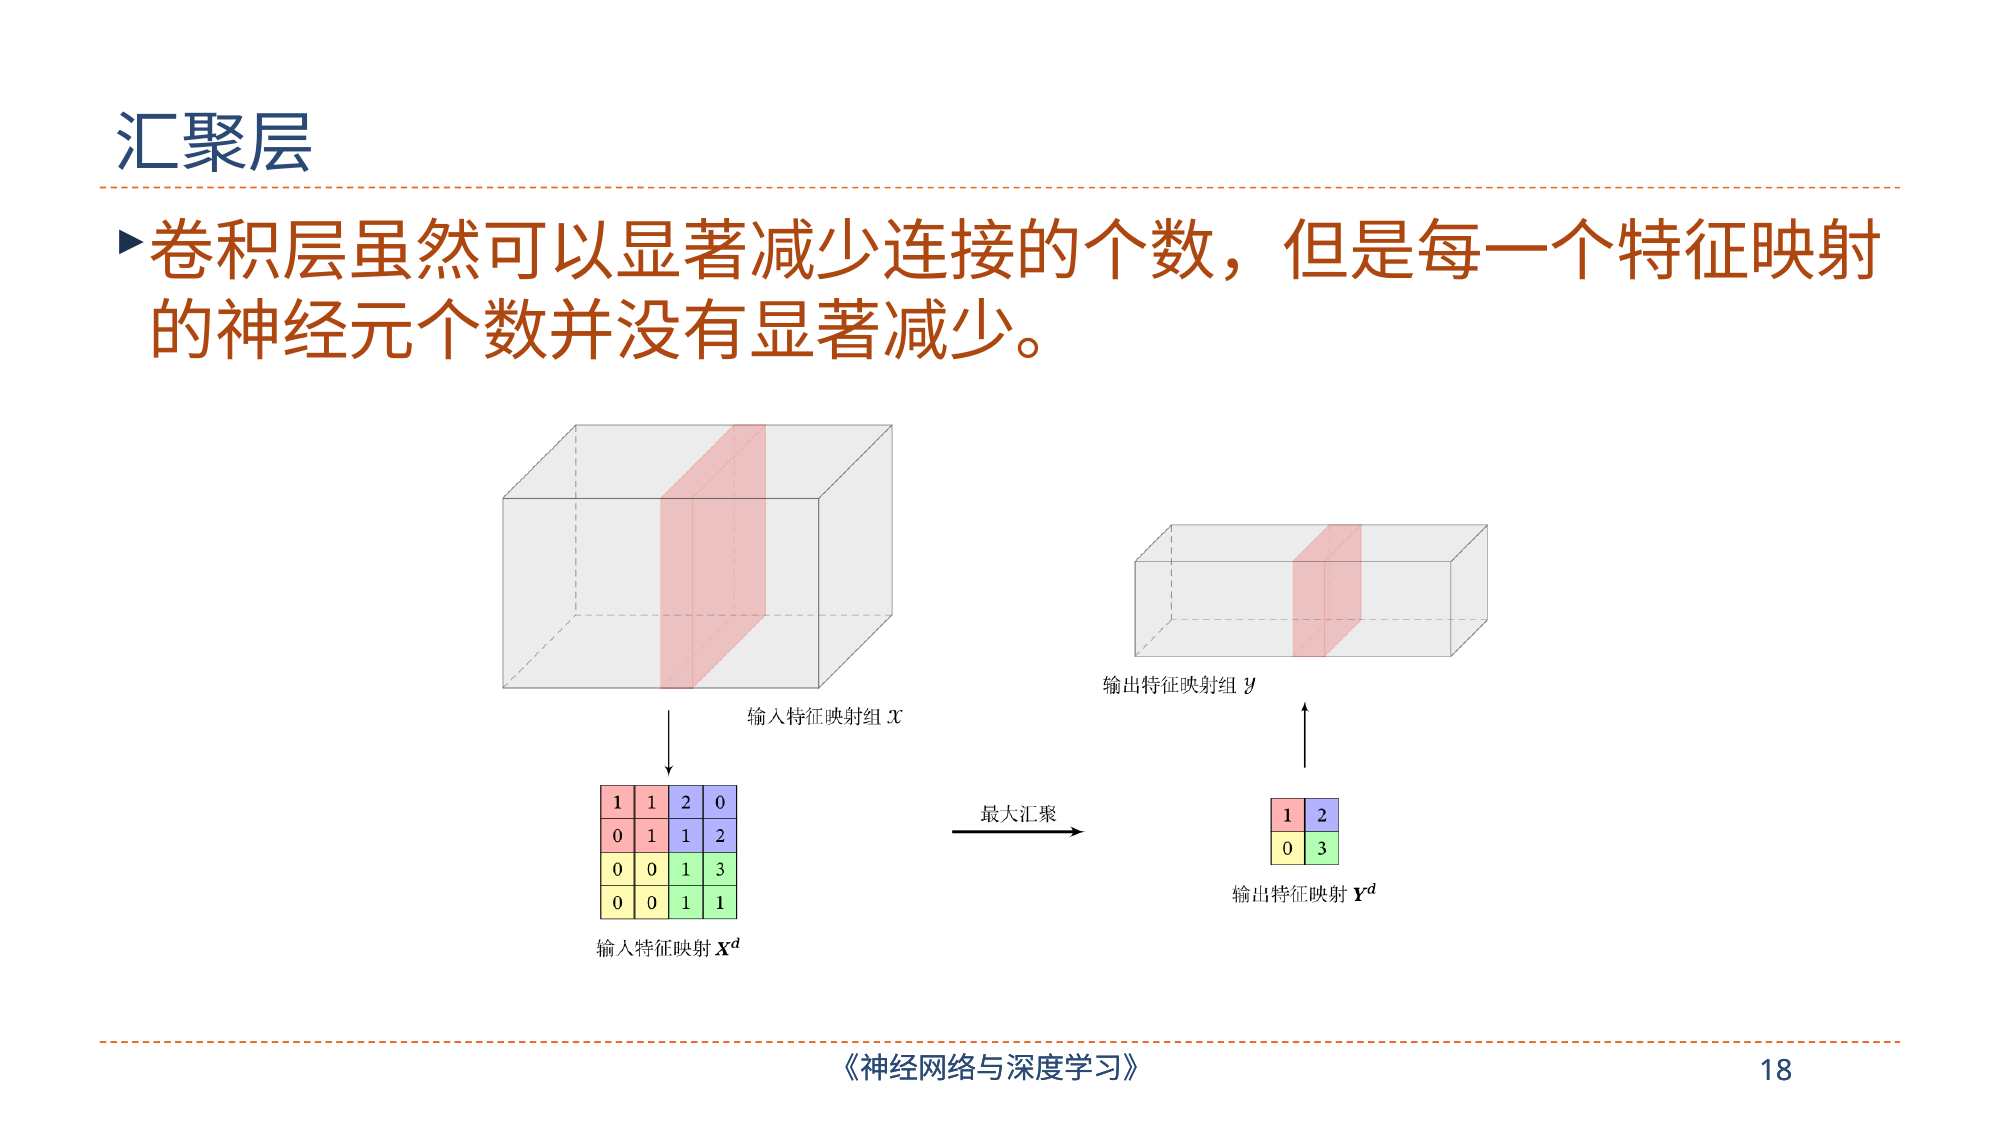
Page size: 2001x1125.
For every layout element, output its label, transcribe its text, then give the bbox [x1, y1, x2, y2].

picture [487, 387, 1500, 960]
list 卷积层虽然可以显著减少连接的个数，但是每一个特征映射的神经元个数并没有显著减少。 [99, 200, 1900, 1010]
title 汇聚层 [99, 24, 1900, 188]
